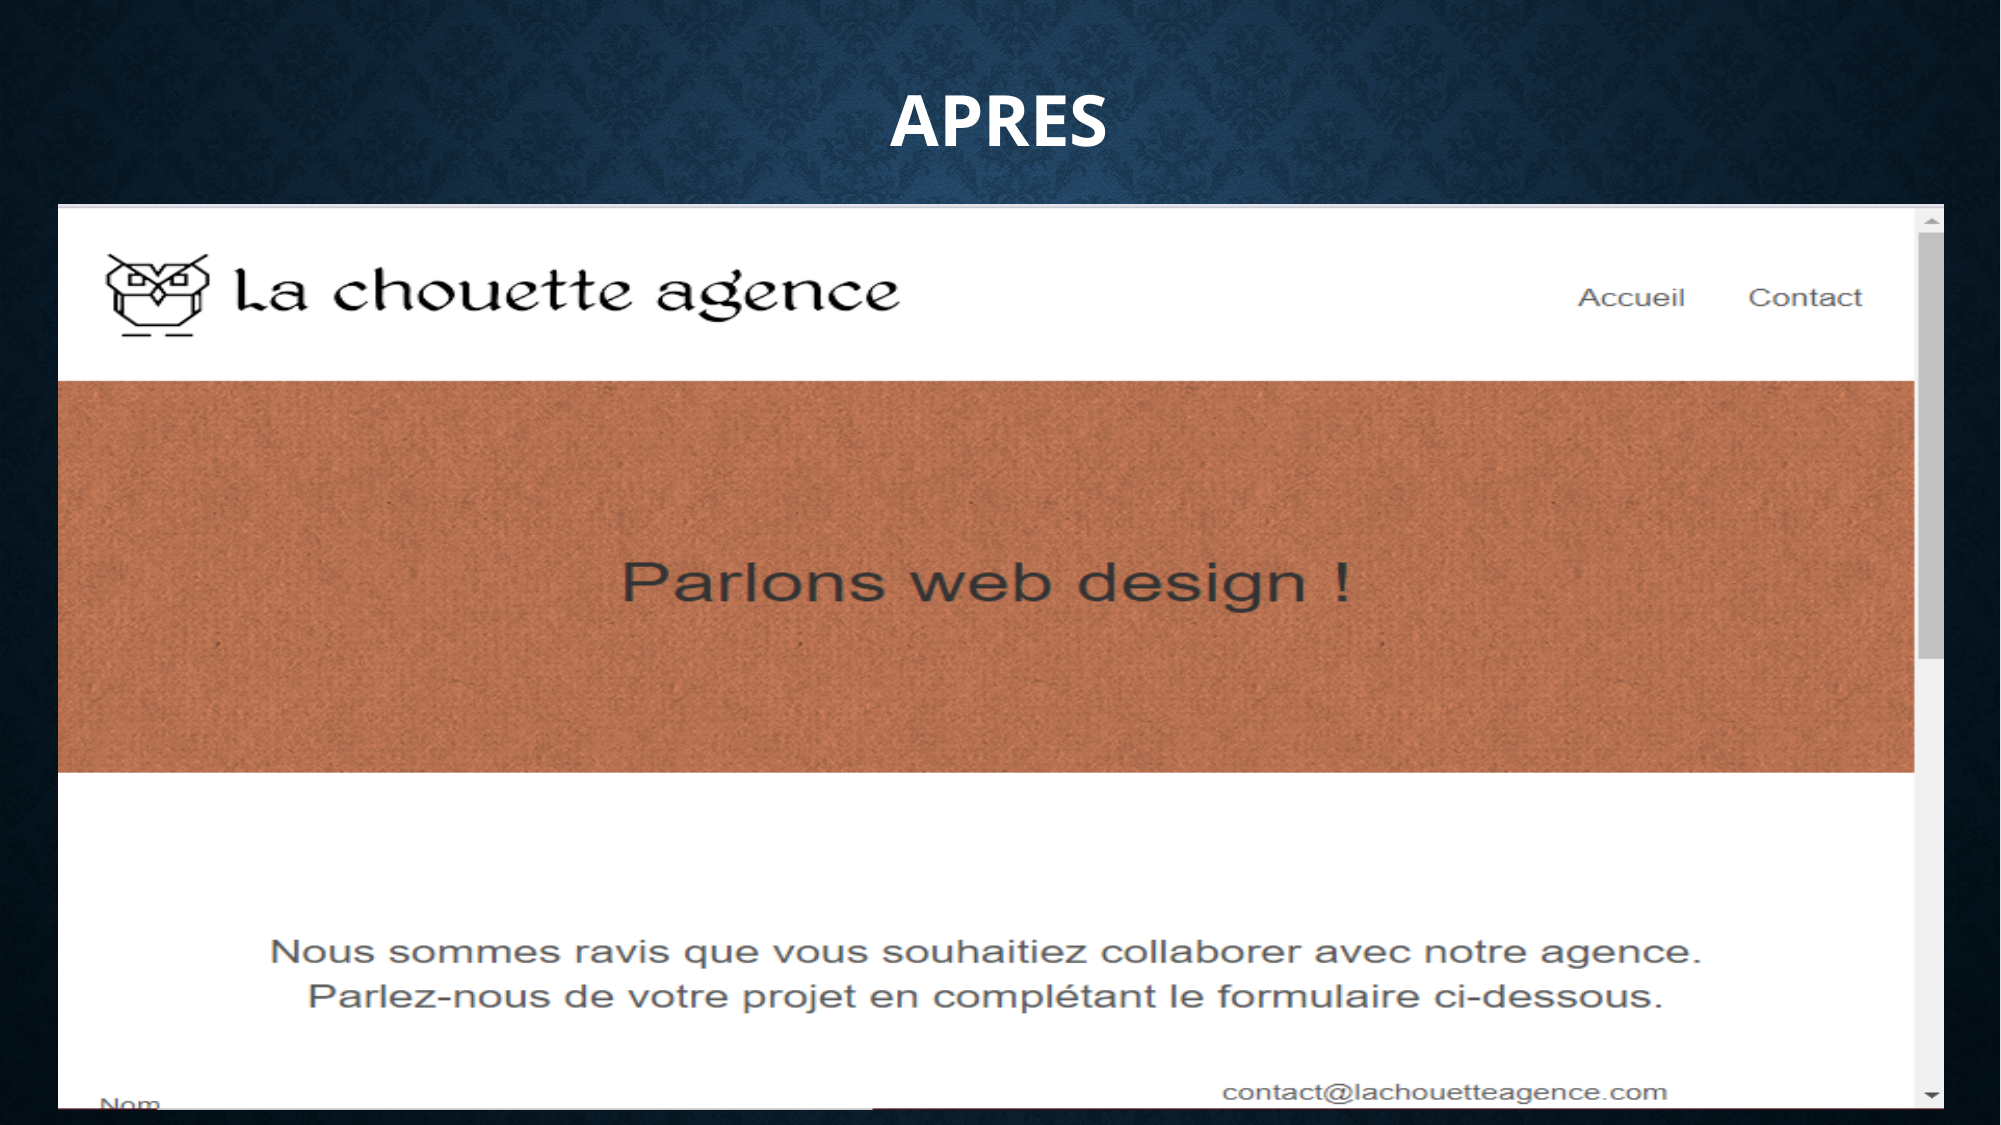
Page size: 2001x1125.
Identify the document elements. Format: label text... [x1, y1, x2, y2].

picture [58, 203, 1944, 1111]
title apres [150, 15, 1850, 203]
